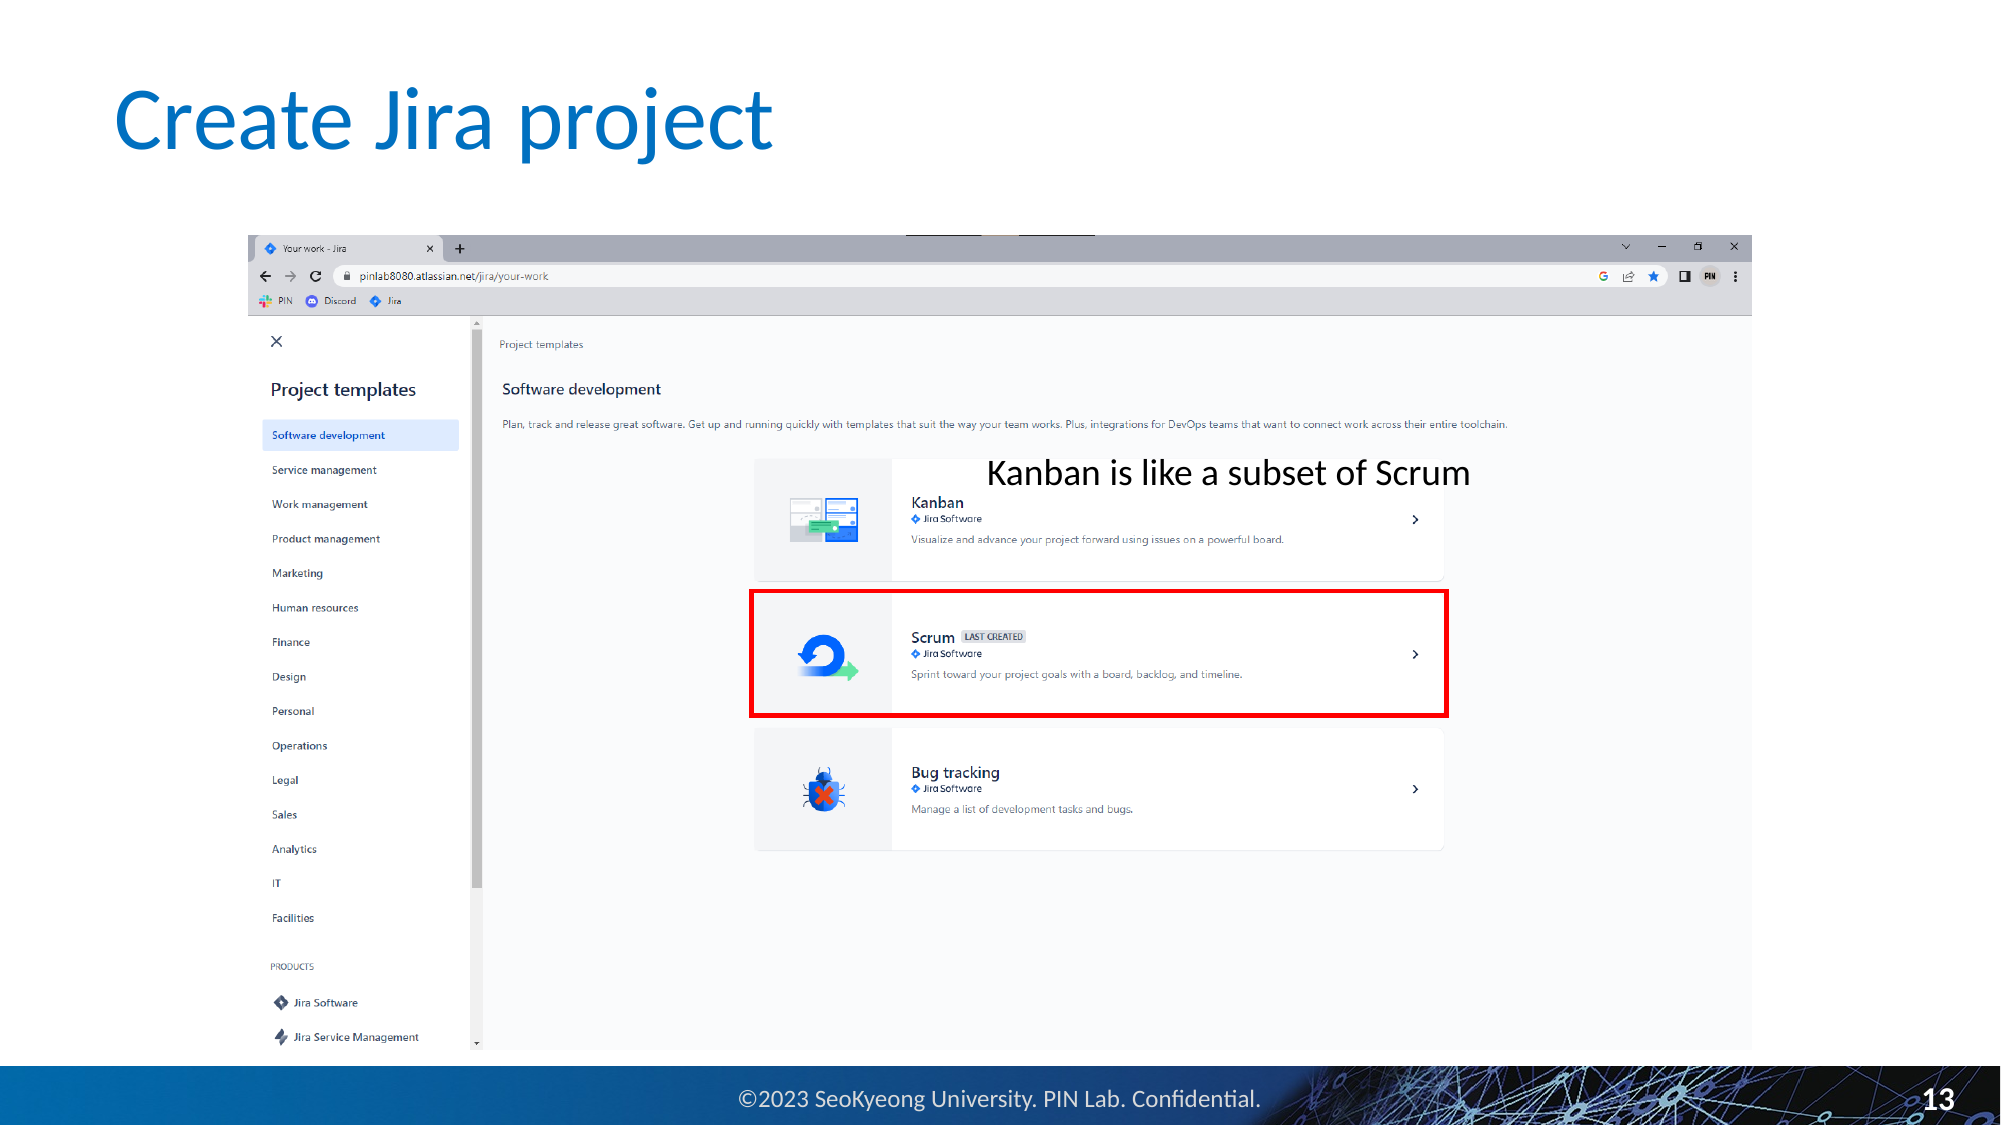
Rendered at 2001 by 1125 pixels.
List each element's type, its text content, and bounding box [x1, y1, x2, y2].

slide_number 13 [1519, 1067, 1970, 1125]
title Create Jira project [99, 45, 1745, 200]
picture [0, 1066, 2001, 1125]
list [248, 235, 1752, 1050]
